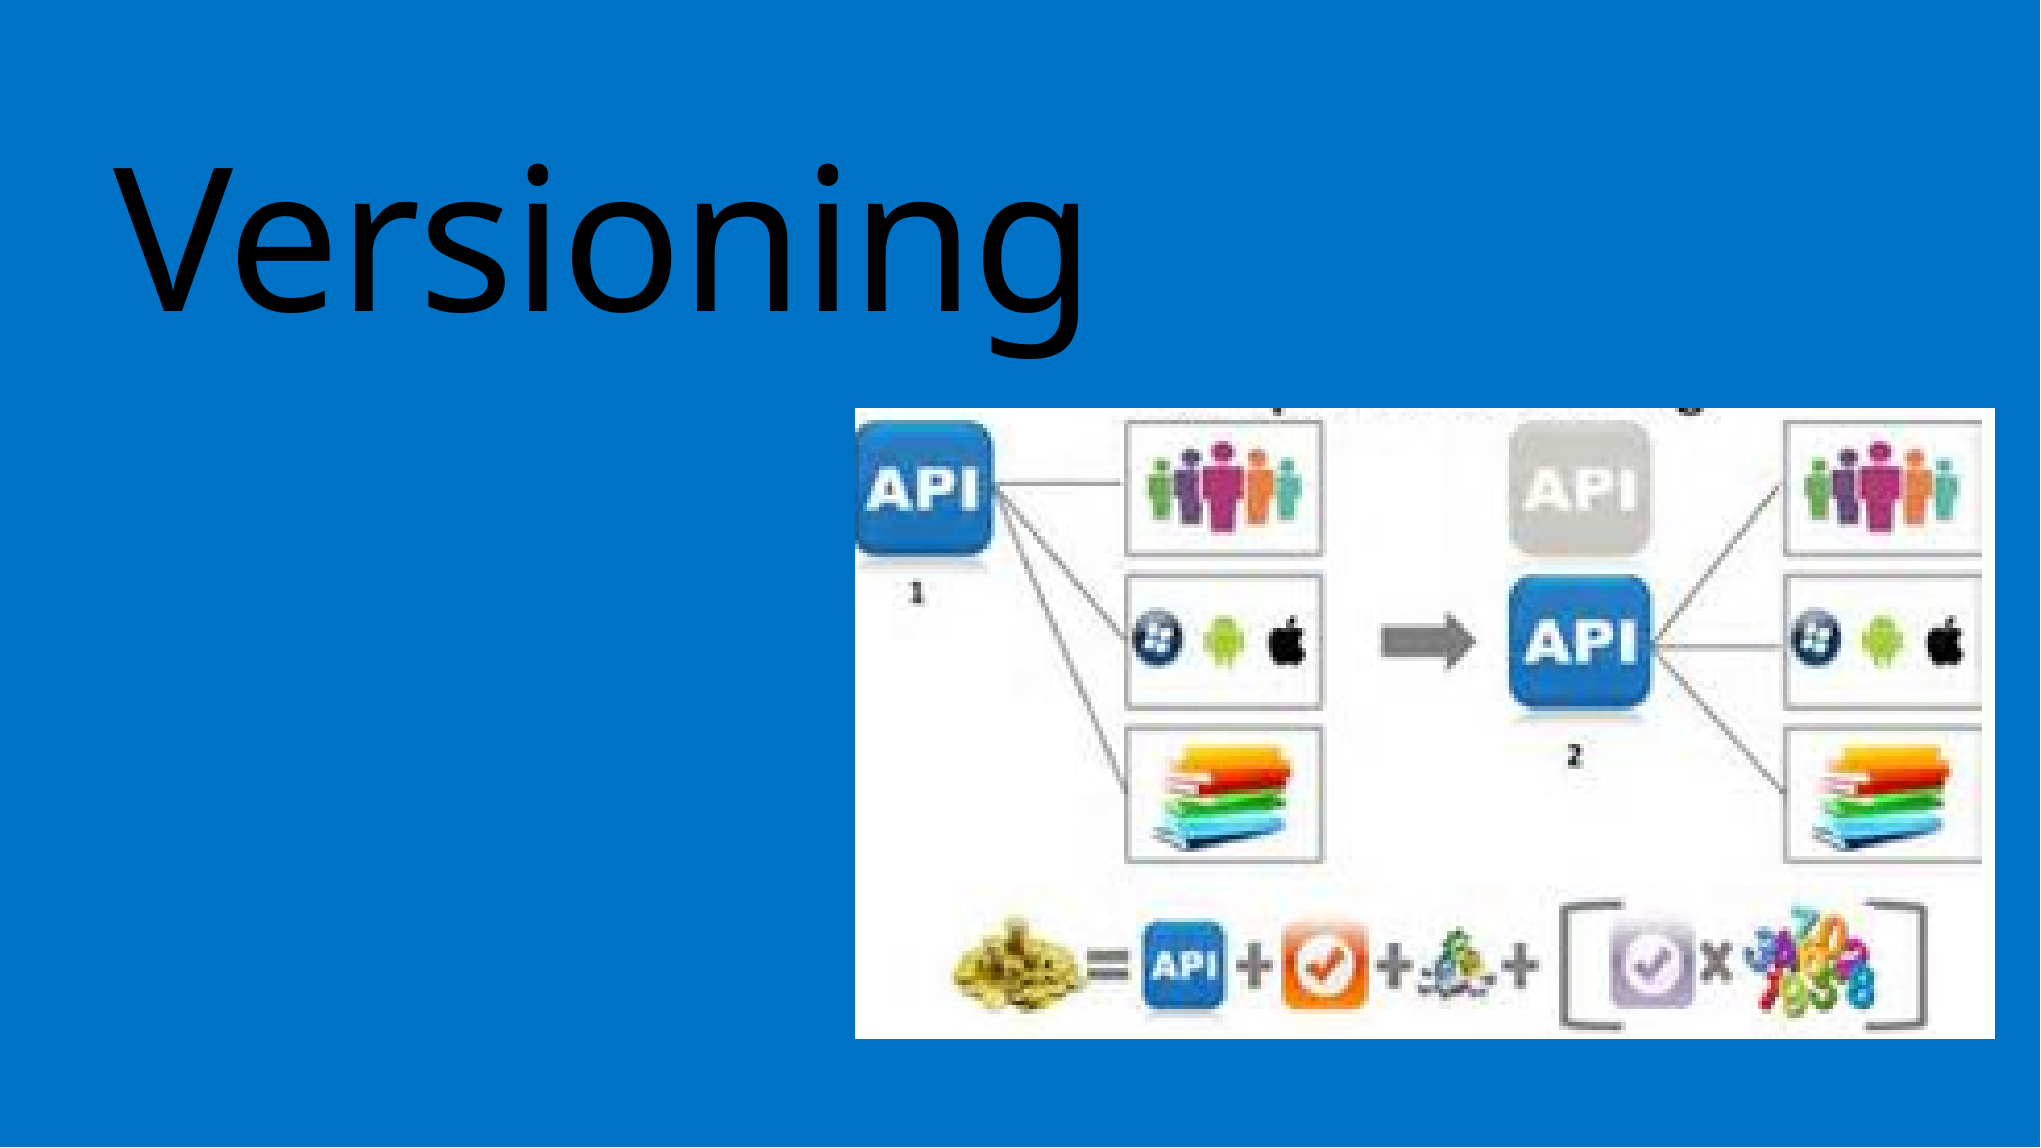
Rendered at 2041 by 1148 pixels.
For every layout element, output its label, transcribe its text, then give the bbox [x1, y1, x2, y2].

title Versioning [89, 123, 2041, 275]
picture [855, 408, 1995, 1039]
